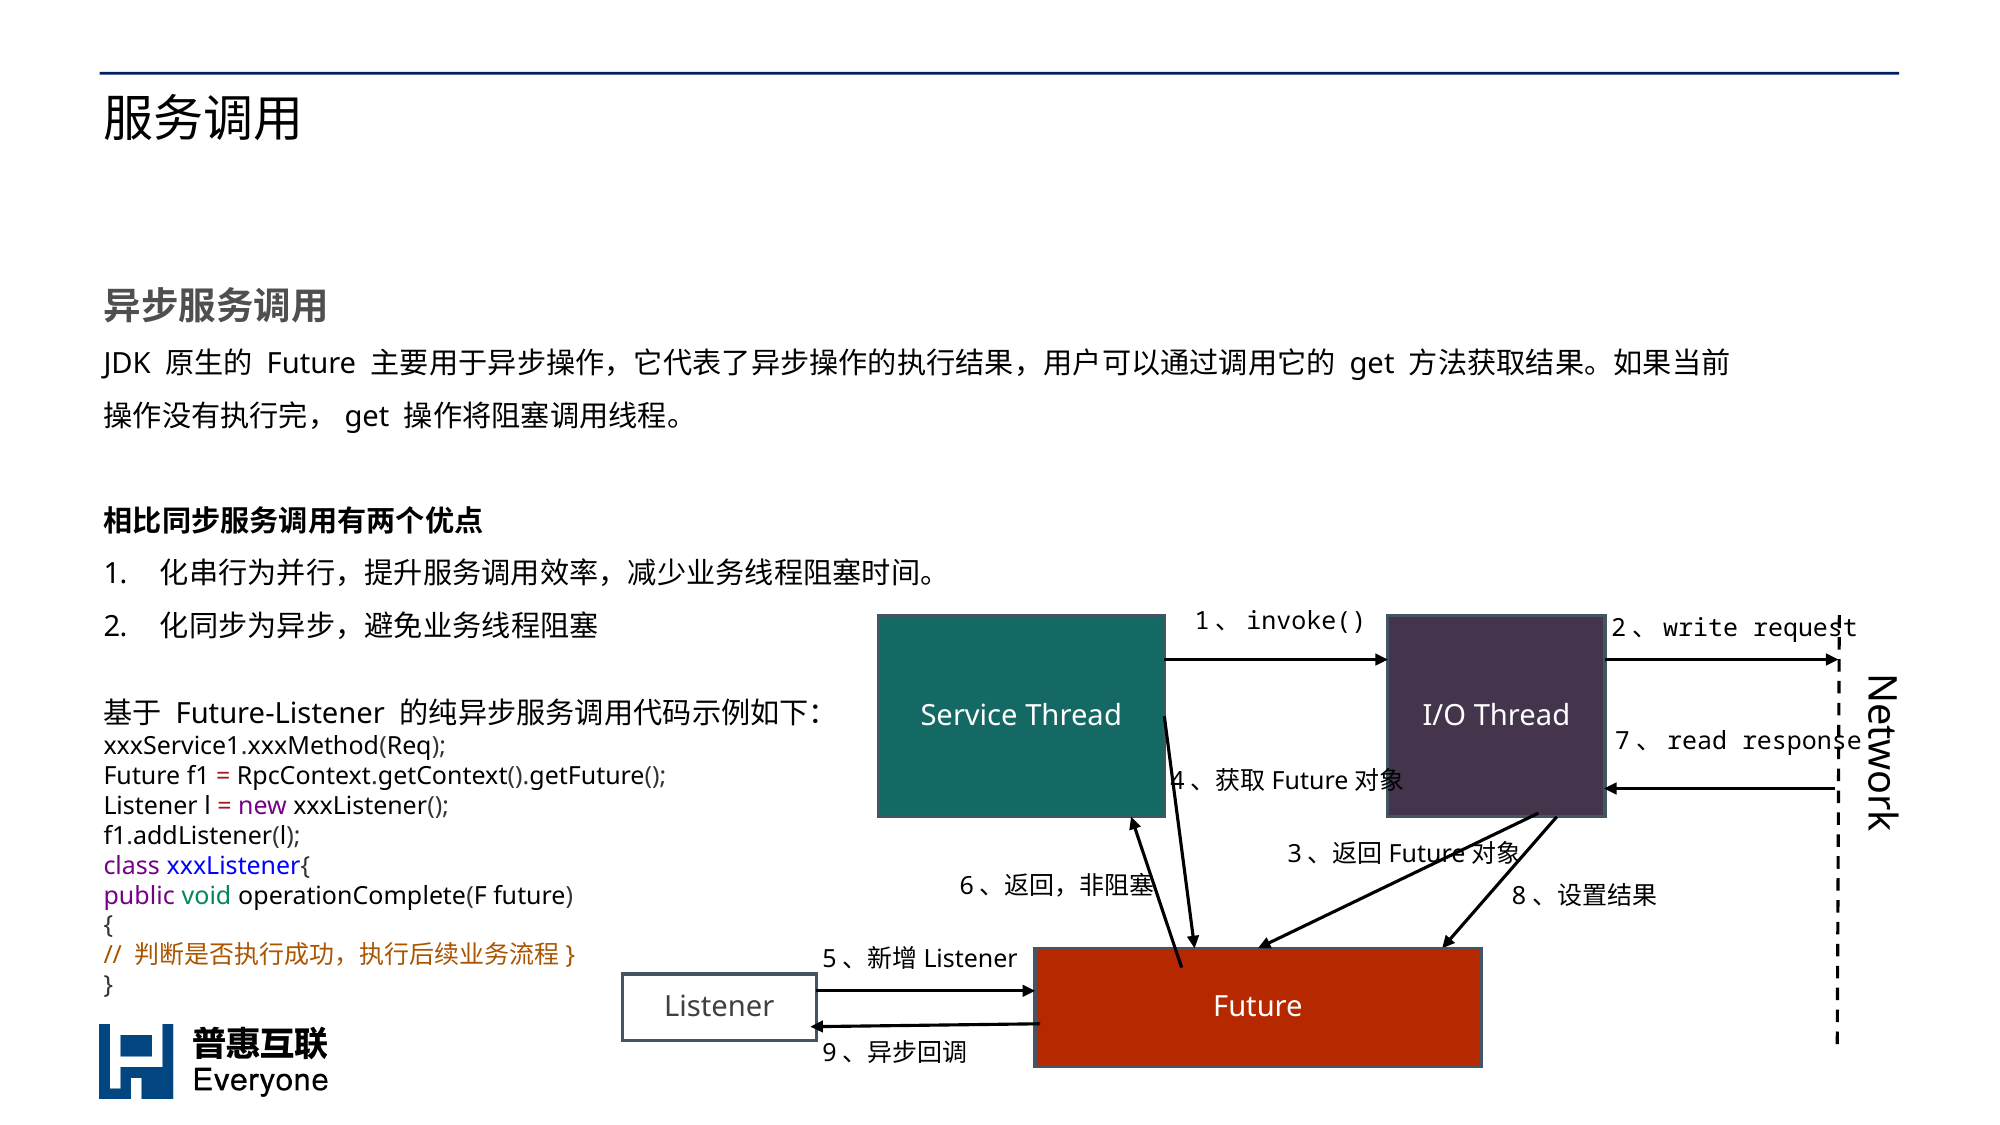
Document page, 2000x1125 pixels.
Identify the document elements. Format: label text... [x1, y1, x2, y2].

picture [99, 1024, 328, 1099]
text_box 异步服务调用 JDK 原生的 Future 主要用于异步操作，它代表了异步操作的执行结果，用户可以通过调用它的 get 方法获取结果。如果当前操作没有执行完，get 操作将阻塞调用线程。 相比同步服务调用有两个优点 化串行为并行，提升服务调用效率，减少业务线程阻塞时间。 化同步为异步，避免业务线程阻塞 基于 Future-Listener 的纯异步服务调用代码示例如下： xxxService1.xxxMethod(Req); Future f1 = RpcContext.getContext().getFuture(); Listener l = new xxxListener(); f1.addListener(l); class xxxListener{ public void operationComplete(F future) { // 判断是否执行成功，执行后续业务流程} } [103, 259, 1748, 1017]
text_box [622, 608, 1903, 1093]
title 服务调用 [103, 93, 1903, 234]
